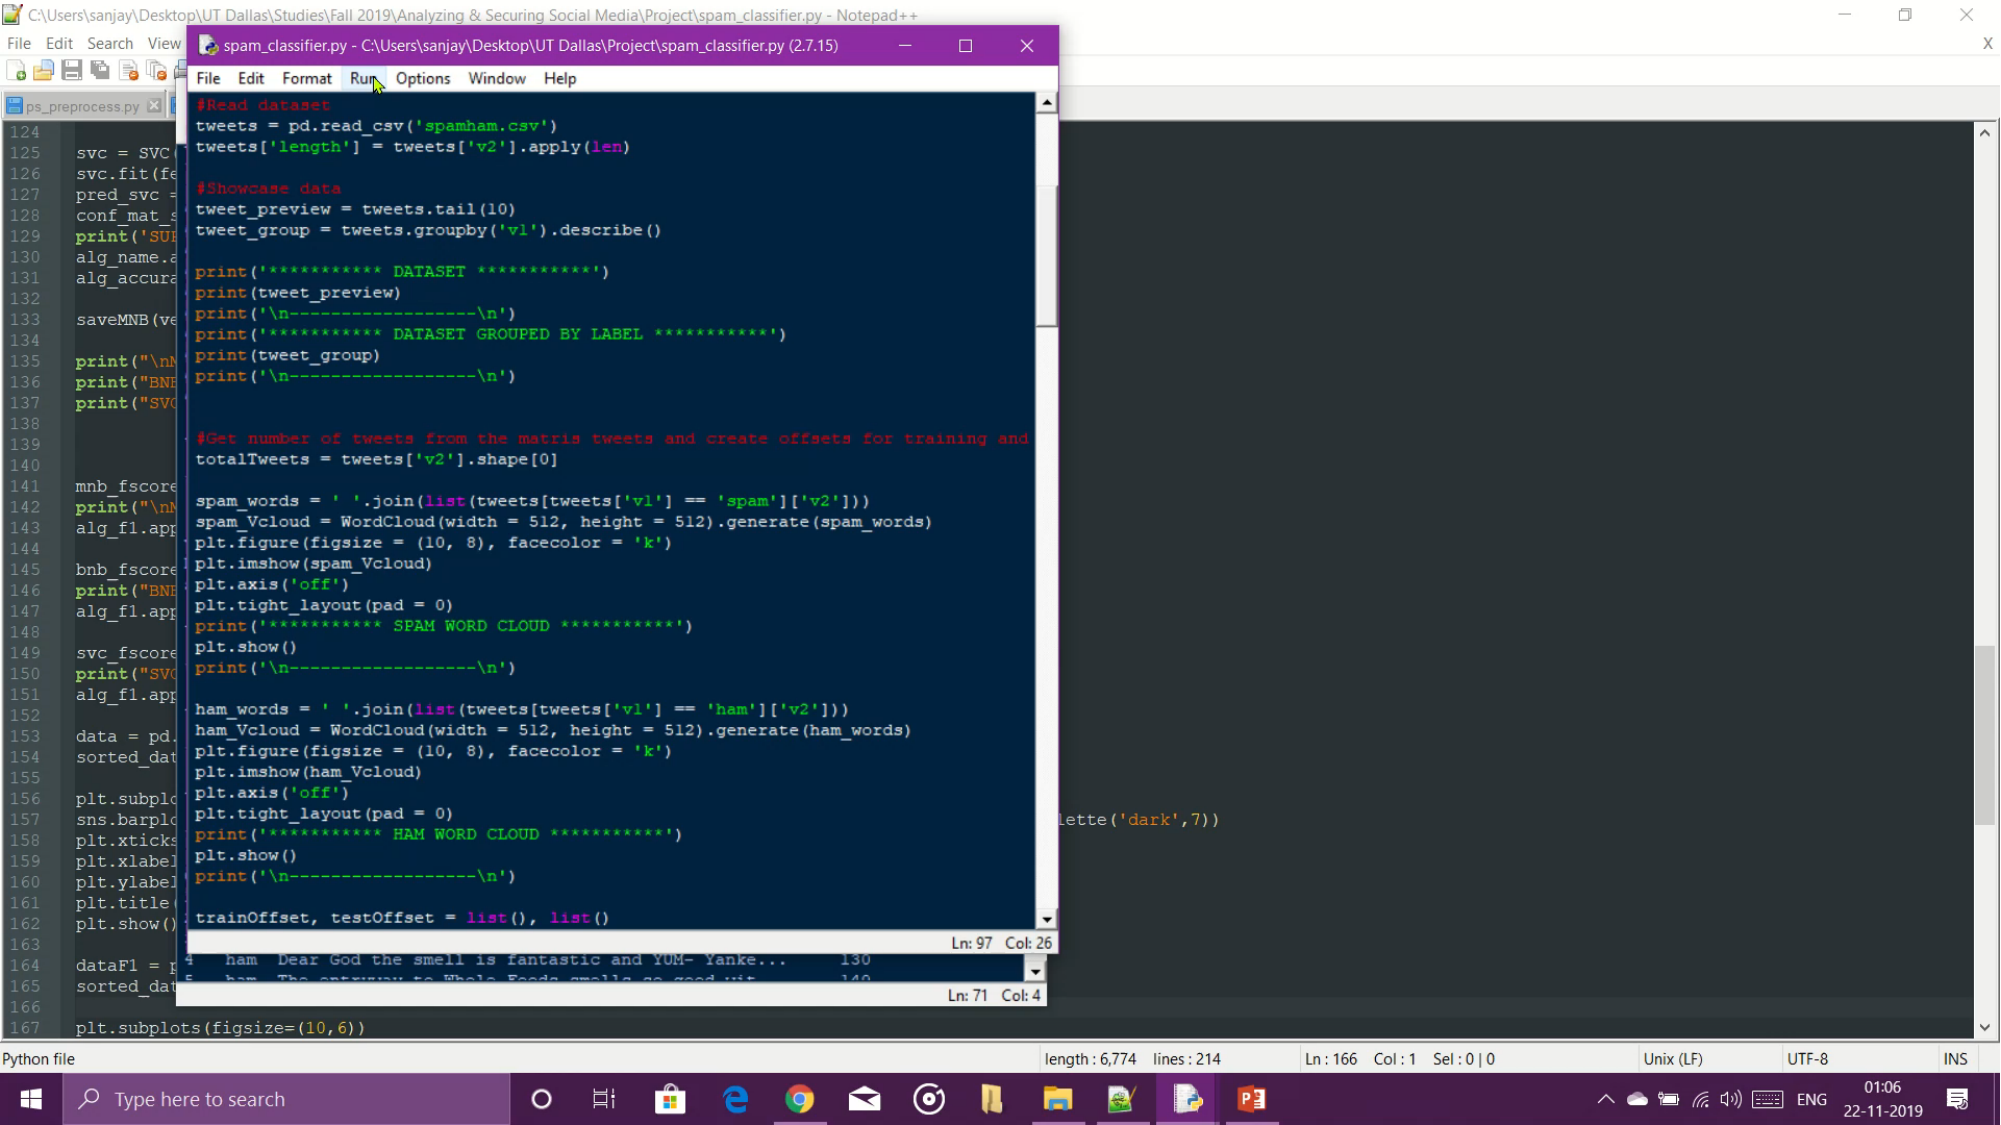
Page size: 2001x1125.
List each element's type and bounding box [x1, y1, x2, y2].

text_box [0, 0, 2000, 1125]
